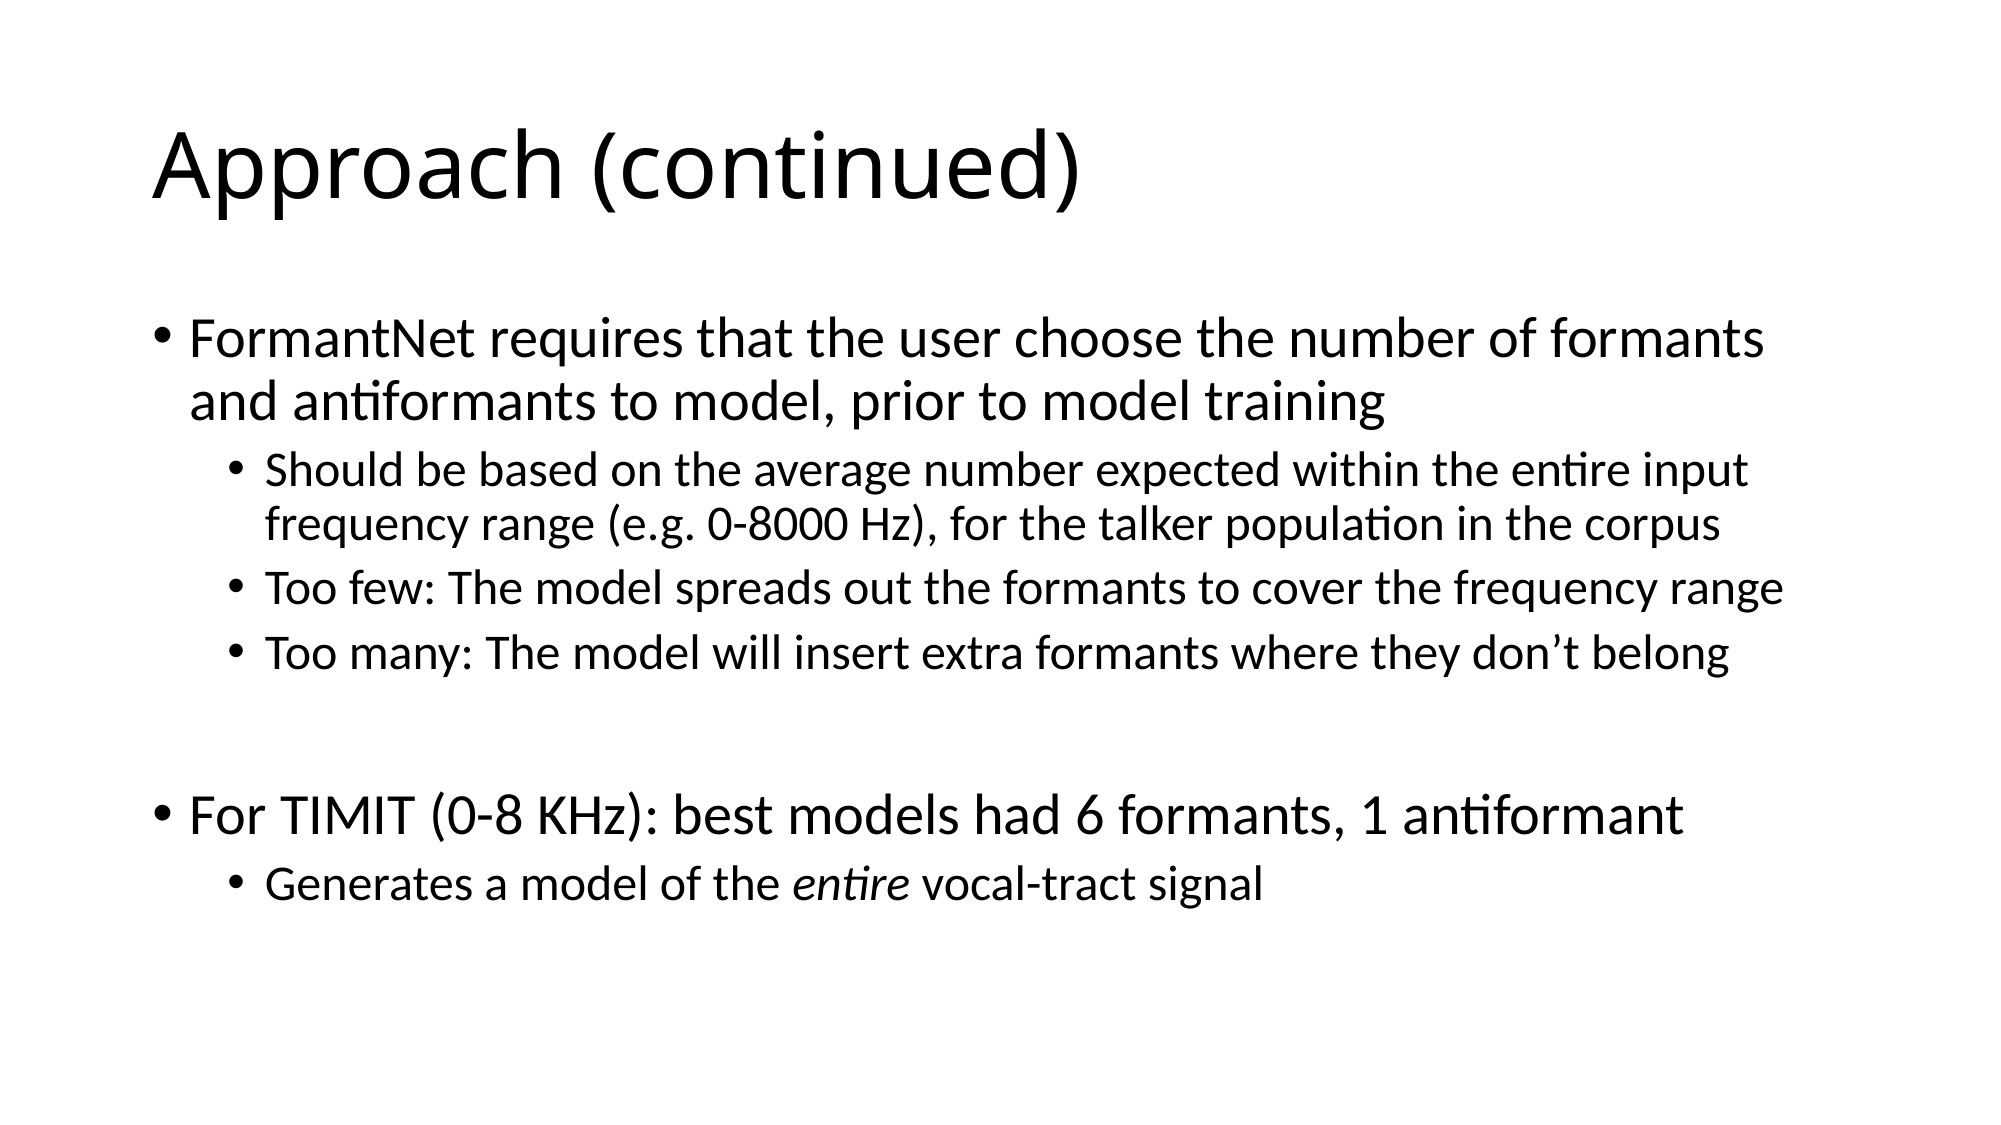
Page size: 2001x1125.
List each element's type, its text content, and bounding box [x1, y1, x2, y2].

title Approach (continued) [137, 59, 1863, 278]
list FormantNet requires that the user choose the number of formants and antiformants to model, prior to model training Should be based on the average number expected within the entire input frequency range (e.g. 0-8000 Hz), for the talker population in the corpus Too few: The model spreads out the formants to cover the frequency range Too many: The model will insert extra formants where they don’t belong For TIMIT (0-8 KHz): best models had 6 formants, 1 antiformant Generates a model of the entire vocal-tract signal [137, 299, 1863, 1014]
